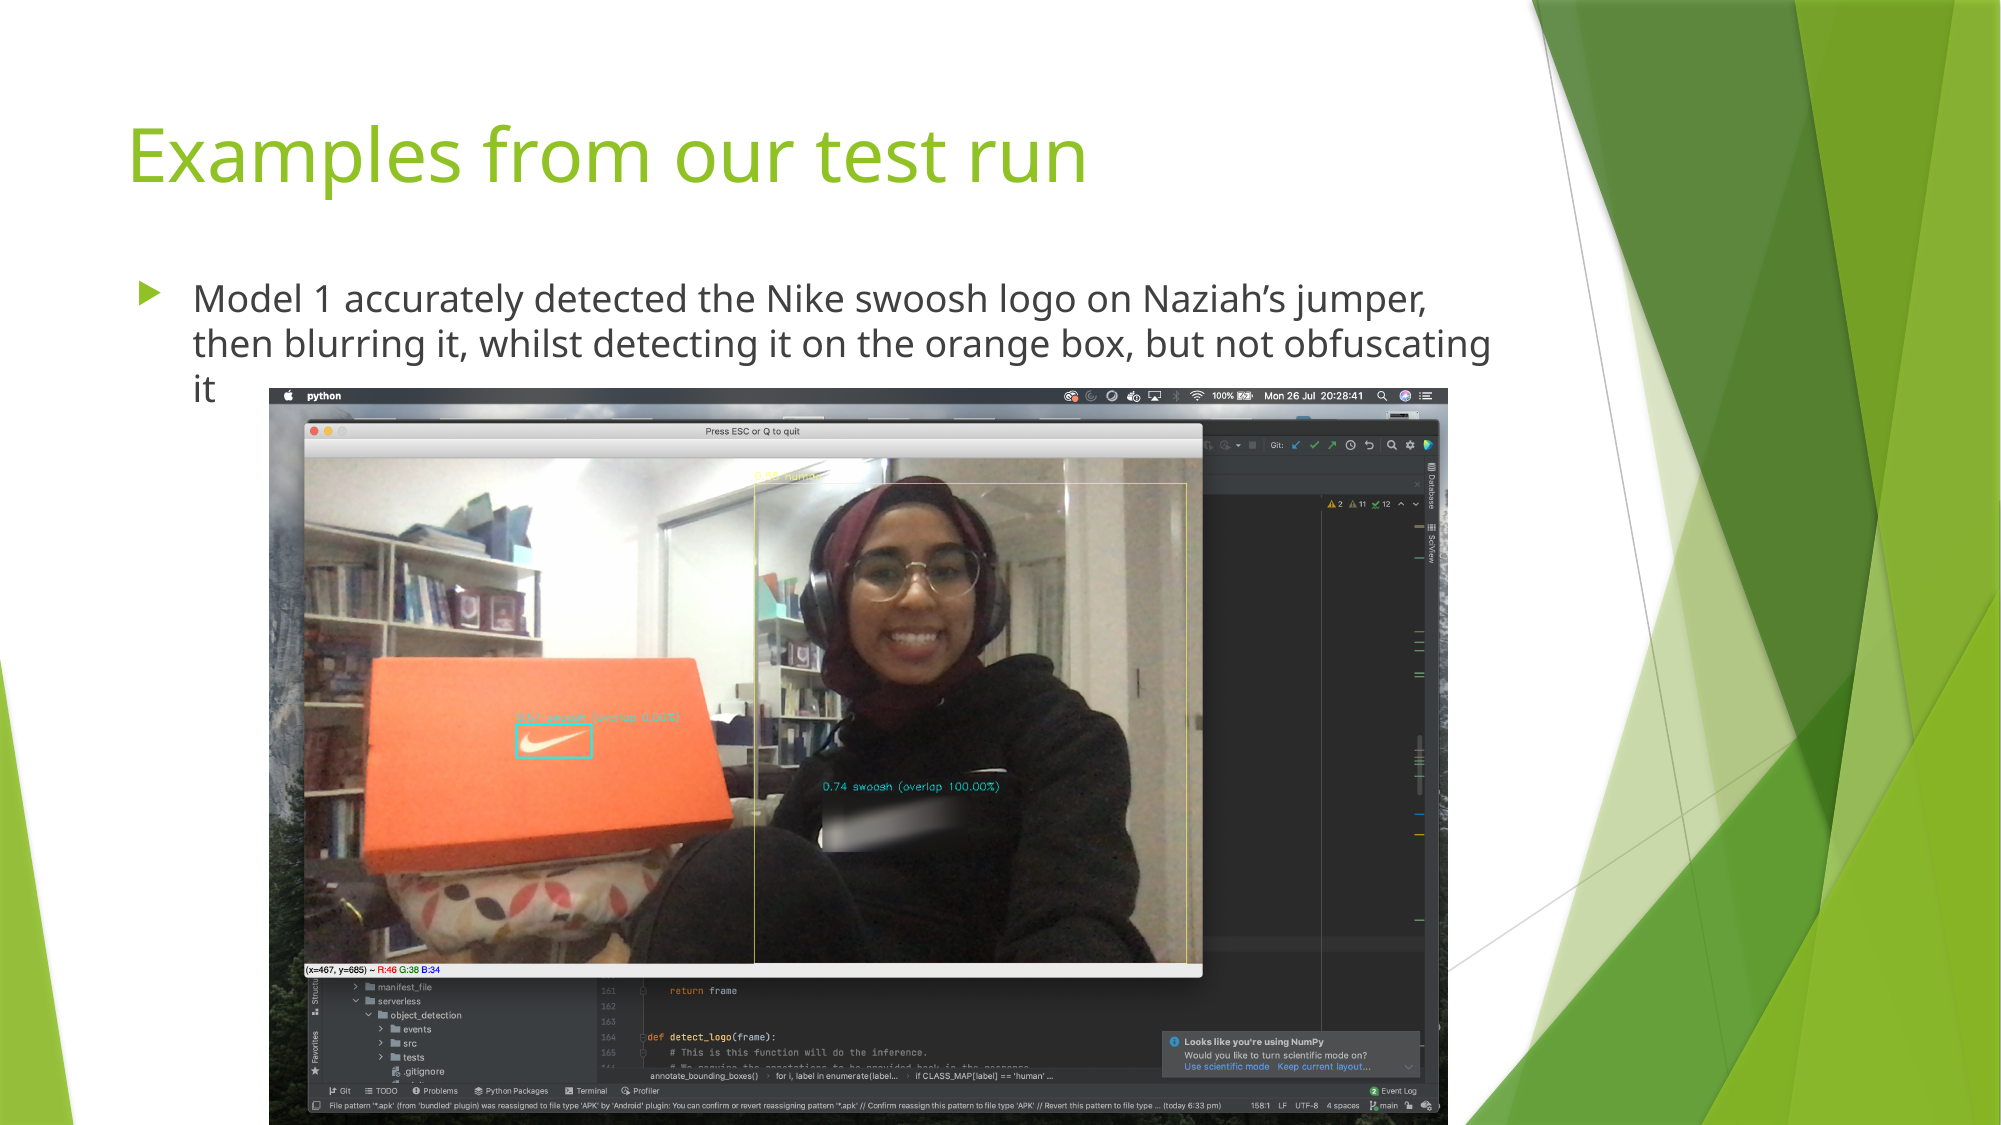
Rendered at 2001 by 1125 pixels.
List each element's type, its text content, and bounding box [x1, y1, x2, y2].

list Model 1 accurately detected the Nike swoosh logo on Naziah’s jumper, then blurring it, whilst detecting it on the orange box, but not obfuscating it [121, 267, 1532, 905]
title Examples from our test run [111, 99, 1522, 317]
picture [268, 387, 1449, 1125]
